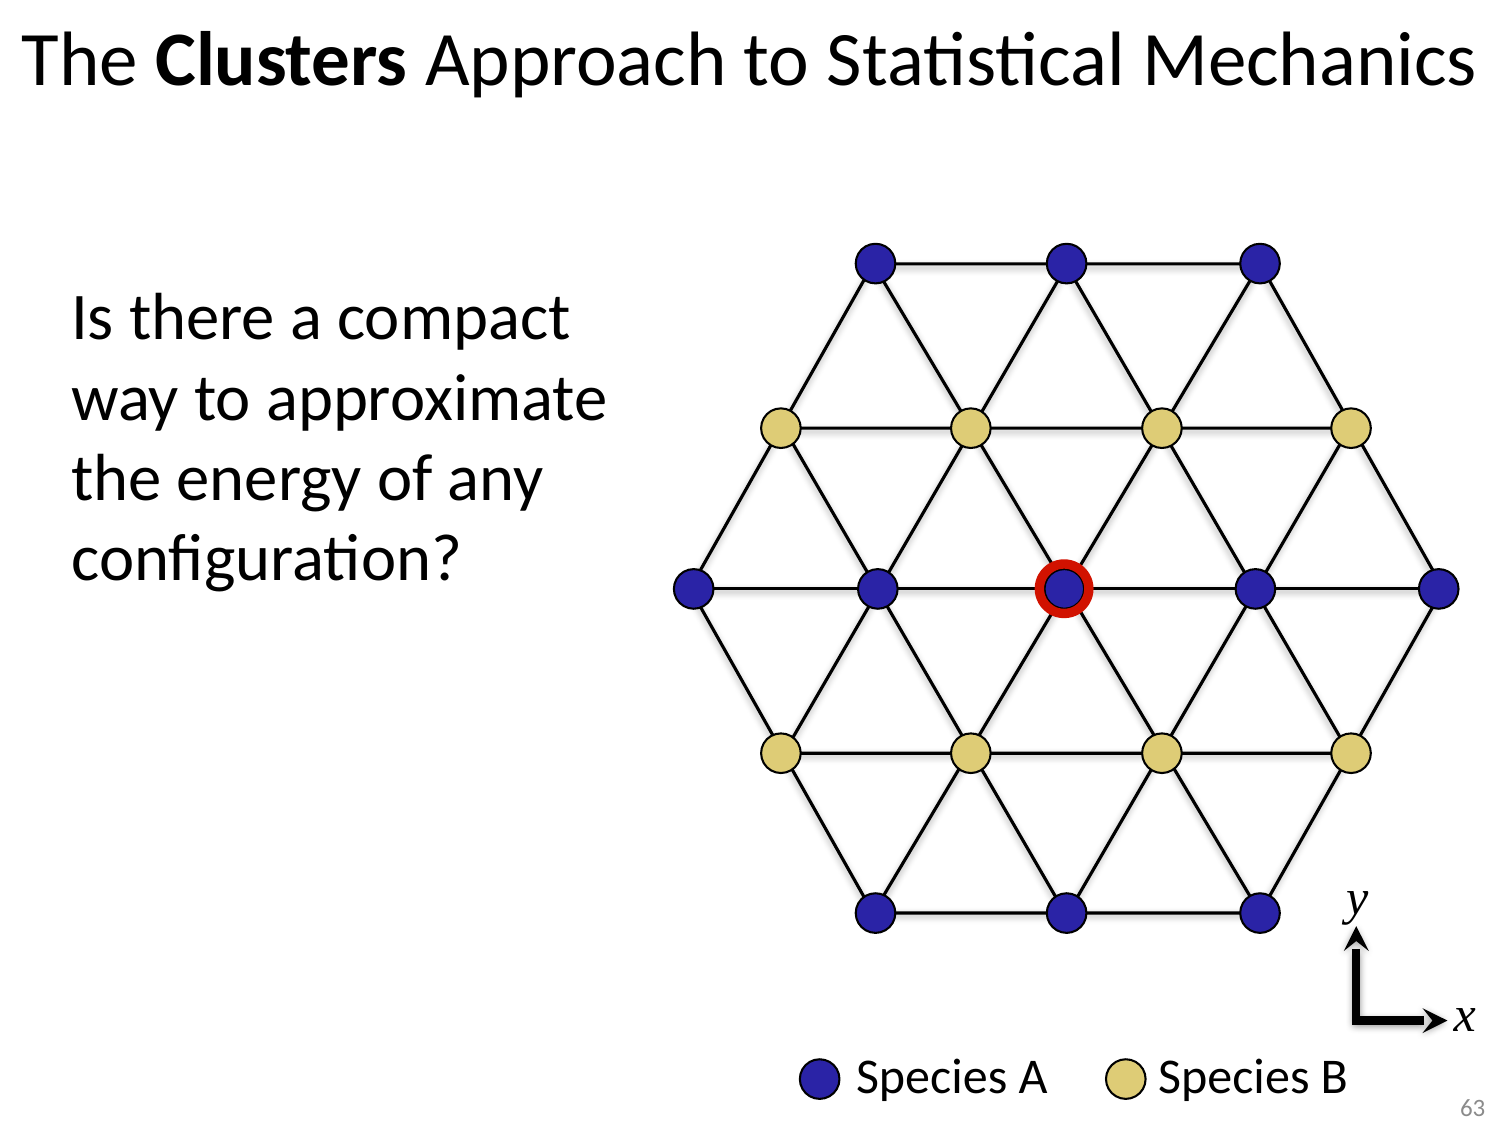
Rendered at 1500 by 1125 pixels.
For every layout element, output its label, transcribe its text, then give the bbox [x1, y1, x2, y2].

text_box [1330, 856, 1483, 1051]
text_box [673, 243, 1459, 934]
slide_number 63 [1188, 1088, 1500, 1125]
text_box Is there a compact way to approximate the energy of any configuration? [0, 265, 638, 880]
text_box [799, 1036, 1434, 1113]
title The Clusters Approach to Statistical Mechanics [0, 2, 1500, 107]
